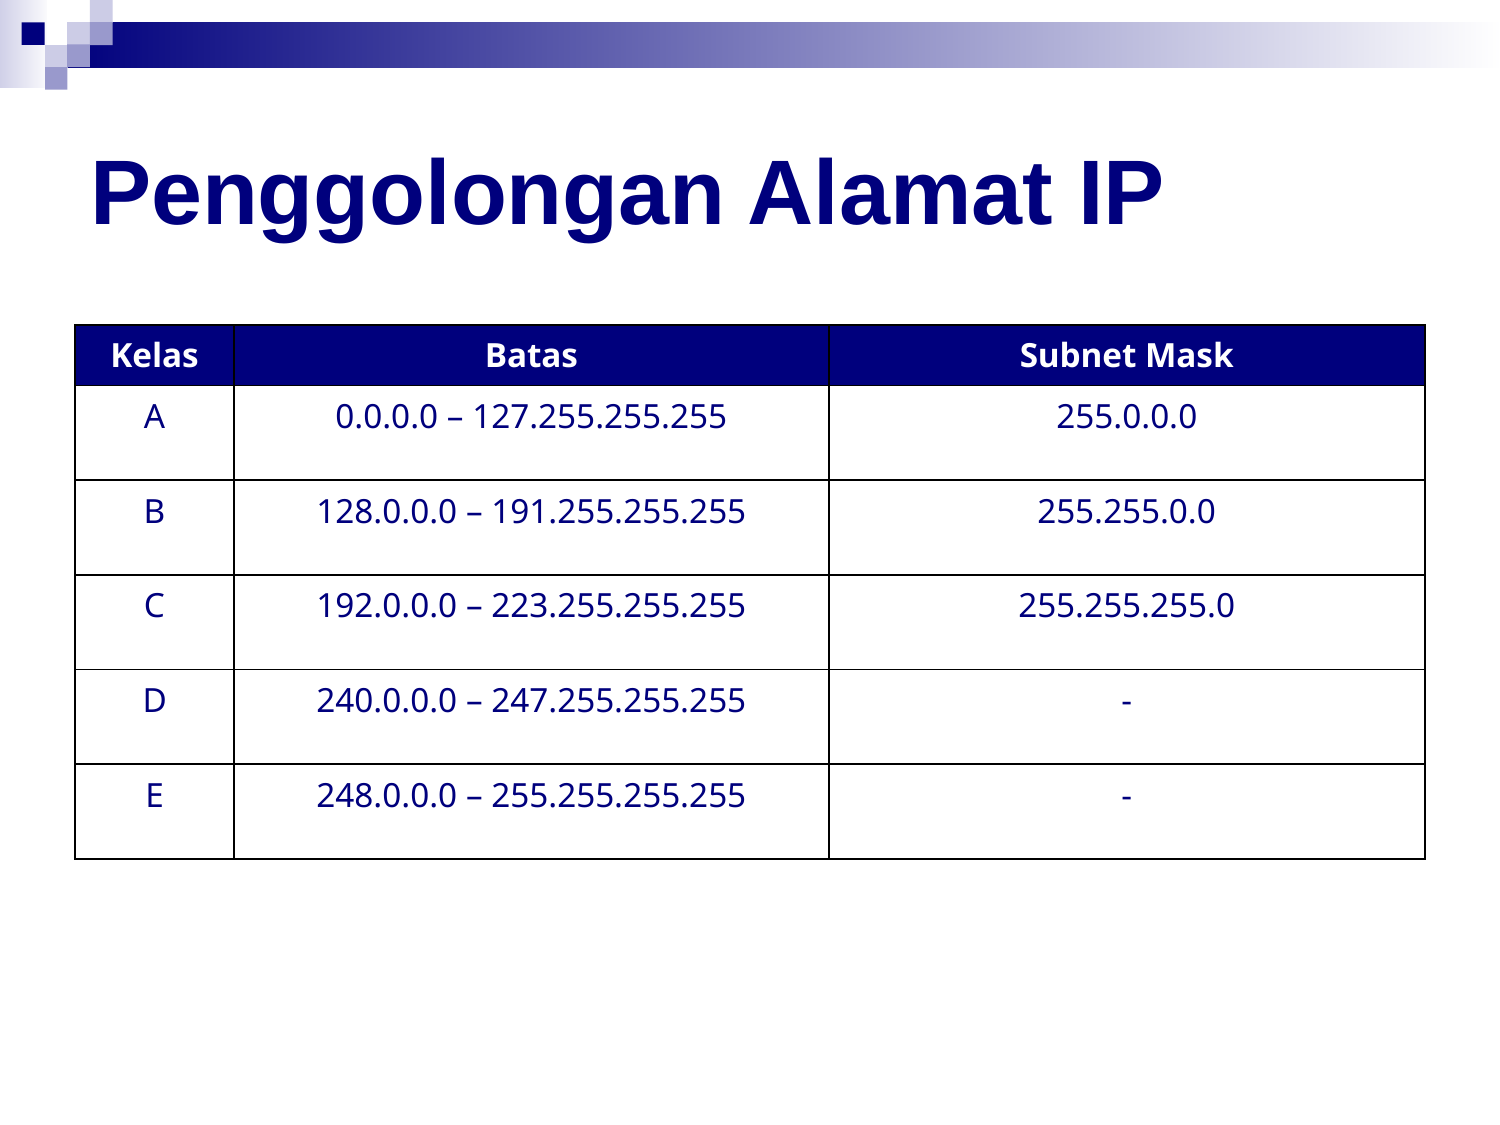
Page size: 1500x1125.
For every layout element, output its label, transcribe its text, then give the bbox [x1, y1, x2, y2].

table_cell A [76, 386, 233, 479]
table_cell 255.0.0.0 [830, 386, 1424, 479]
table_cell 255.255.255.0 [830, 576, 1424, 669]
table_cell 248.0.0.0 – 255.255.255.255 [235, 765, 828, 858]
table_cell 240.0.0.0 – 247.255.255.255 [235, 670, 828, 763]
table_header Batas [235, 326, 828, 385]
table_cell 192.0.0.0 – 223.255.255.255 [235, 576, 828, 669]
table_cell D [76, 670, 233, 763]
title Penggolongan Alamat IP [75, 75, 1425, 300]
table_header Kelas [76, 326, 233, 385]
table_cell E [76, 765, 233, 858]
table_cell C [76, 576, 233, 669]
table_cell - [830, 765, 1424, 858]
table_cell 255.255.0.0 [830, 481, 1424, 574]
table_cell 128.0.0.0 – 191.255.255.255 [235, 481, 828, 574]
table_cell B [76, 481, 233, 574]
table_header Subnet Mask [830, 326, 1424, 385]
table_cell 0.0.0.0 – 127.255.255.255 [235, 386, 828, 479]
table_cell - [830, 670, 1424, 763]
